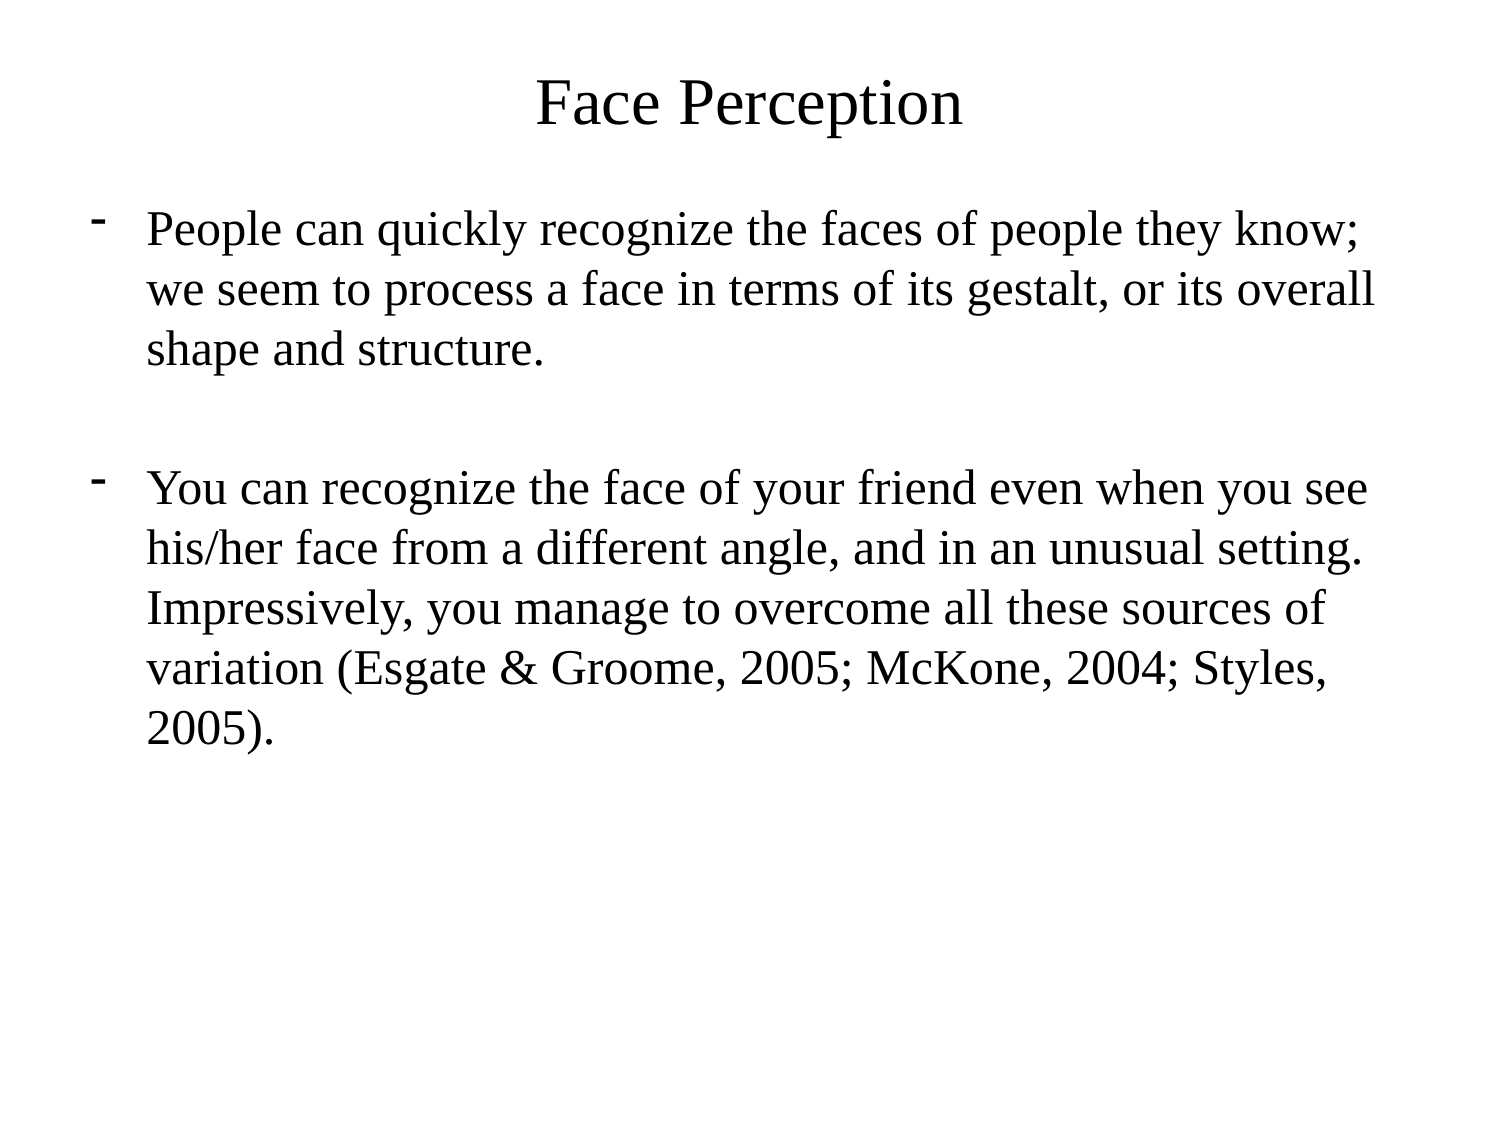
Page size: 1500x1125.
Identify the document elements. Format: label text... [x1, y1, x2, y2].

title Face Perception [75, 45, 1425, 150]
list People can quickly recognize the faces of people they know; we seem to process a face in terms of its gestalt, or its overall shape and structure. You can recognize the face of your friend even when you see his/her face from a different angle, and in an unusual setting. Impressively, you manage to overcome all these sources of variation (Esgate & Groome, 2005; McKone, 2004; Styles, 2005). [75, 187, 1425, 1038]
